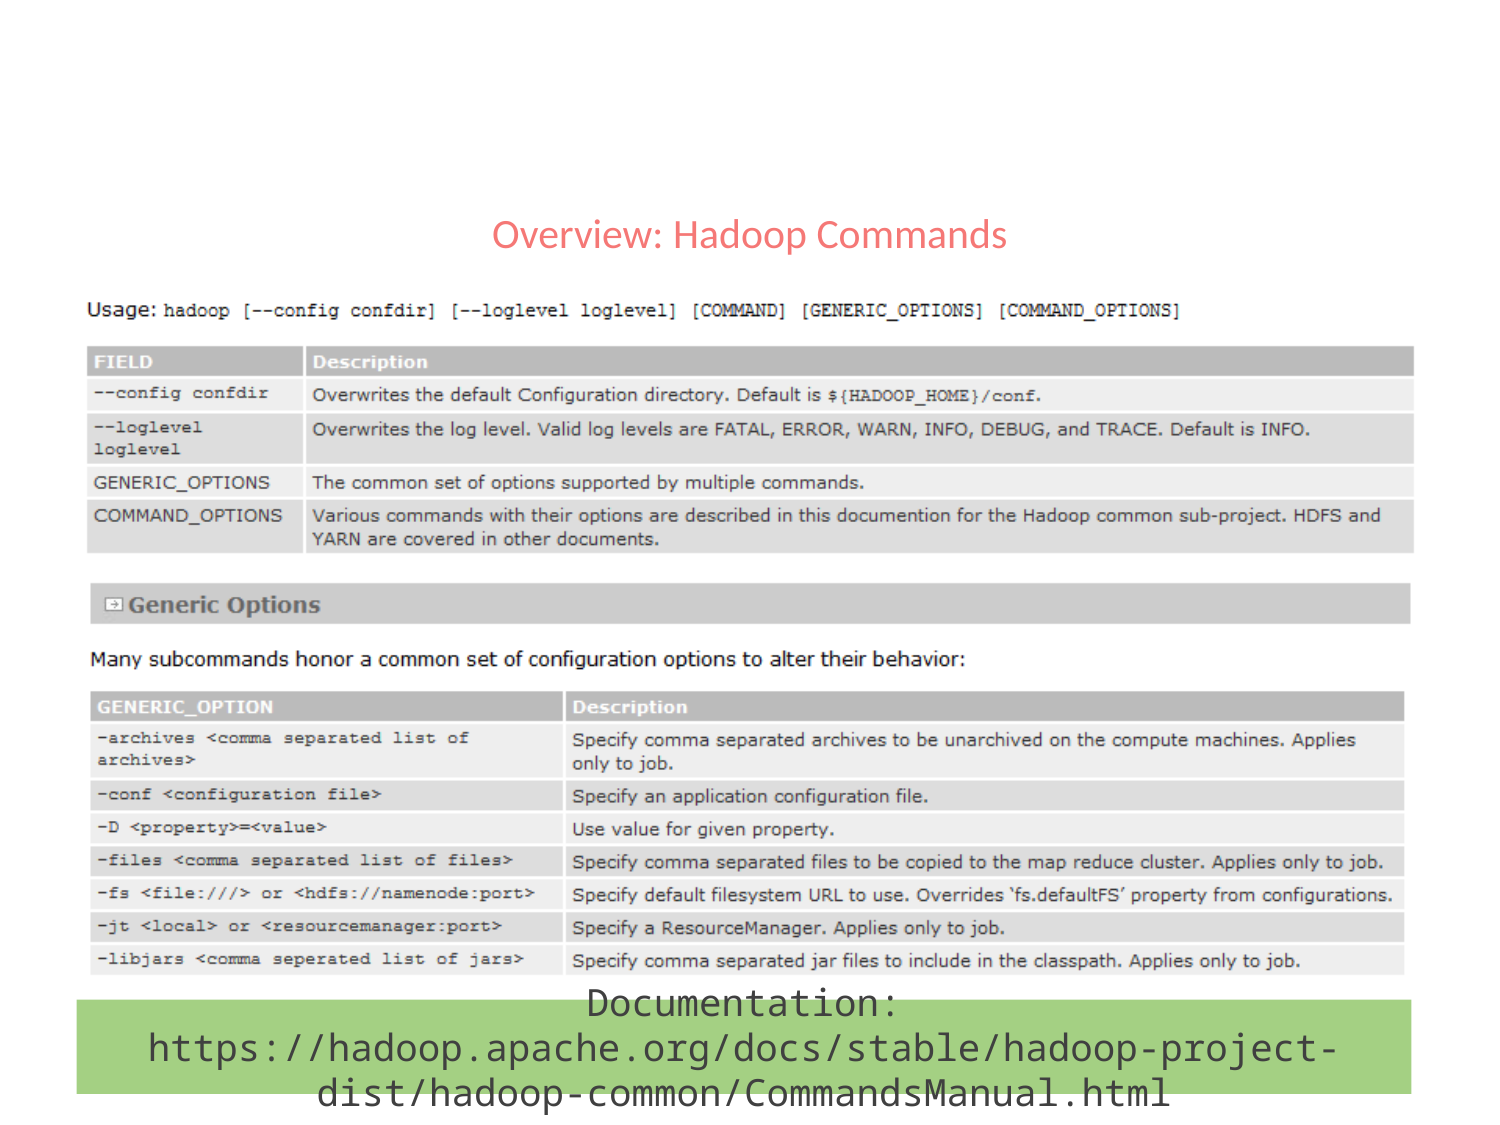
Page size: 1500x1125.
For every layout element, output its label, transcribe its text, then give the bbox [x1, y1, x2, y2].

picture [83, 573, 1417, 983]
text_box Documentation: https://hadoop.apache.org/docs/stable/hadoop-project-dist/hadoop-common/CommandsManual.html [75, 997, 1414, 1096]
title Overview: Hadoop Commands [75, 172, 1425, 291]
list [78, 290, 1422, 570]
